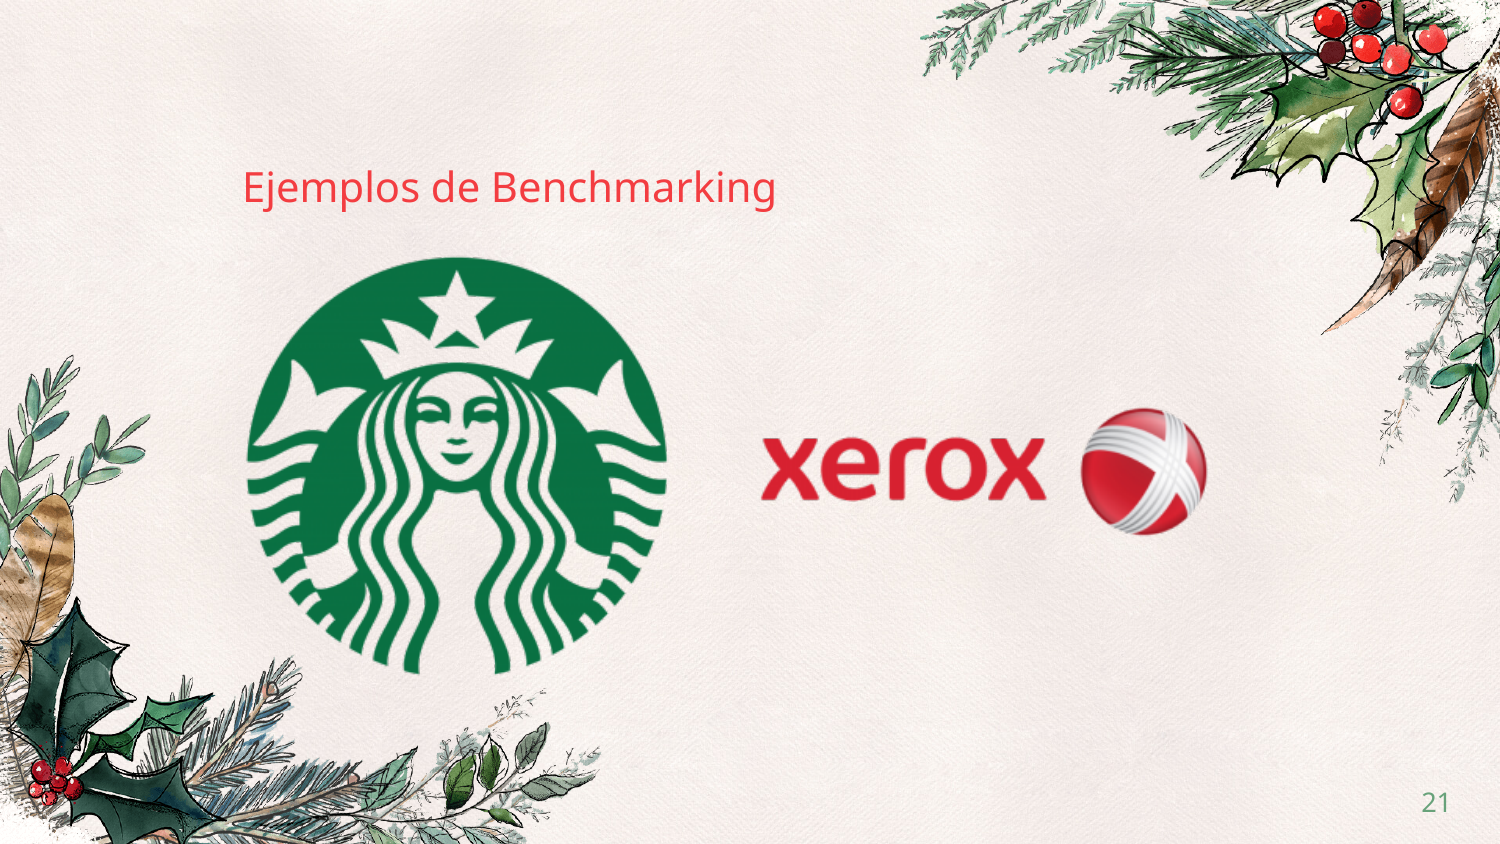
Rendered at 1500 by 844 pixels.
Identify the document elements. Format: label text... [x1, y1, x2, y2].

title Ejemplos de Benchmarking [242, 151, 1260, 226]
slide_number ‹#› [1377, 770, 1468, 814]
picture [0, 0, 1500, 844]
